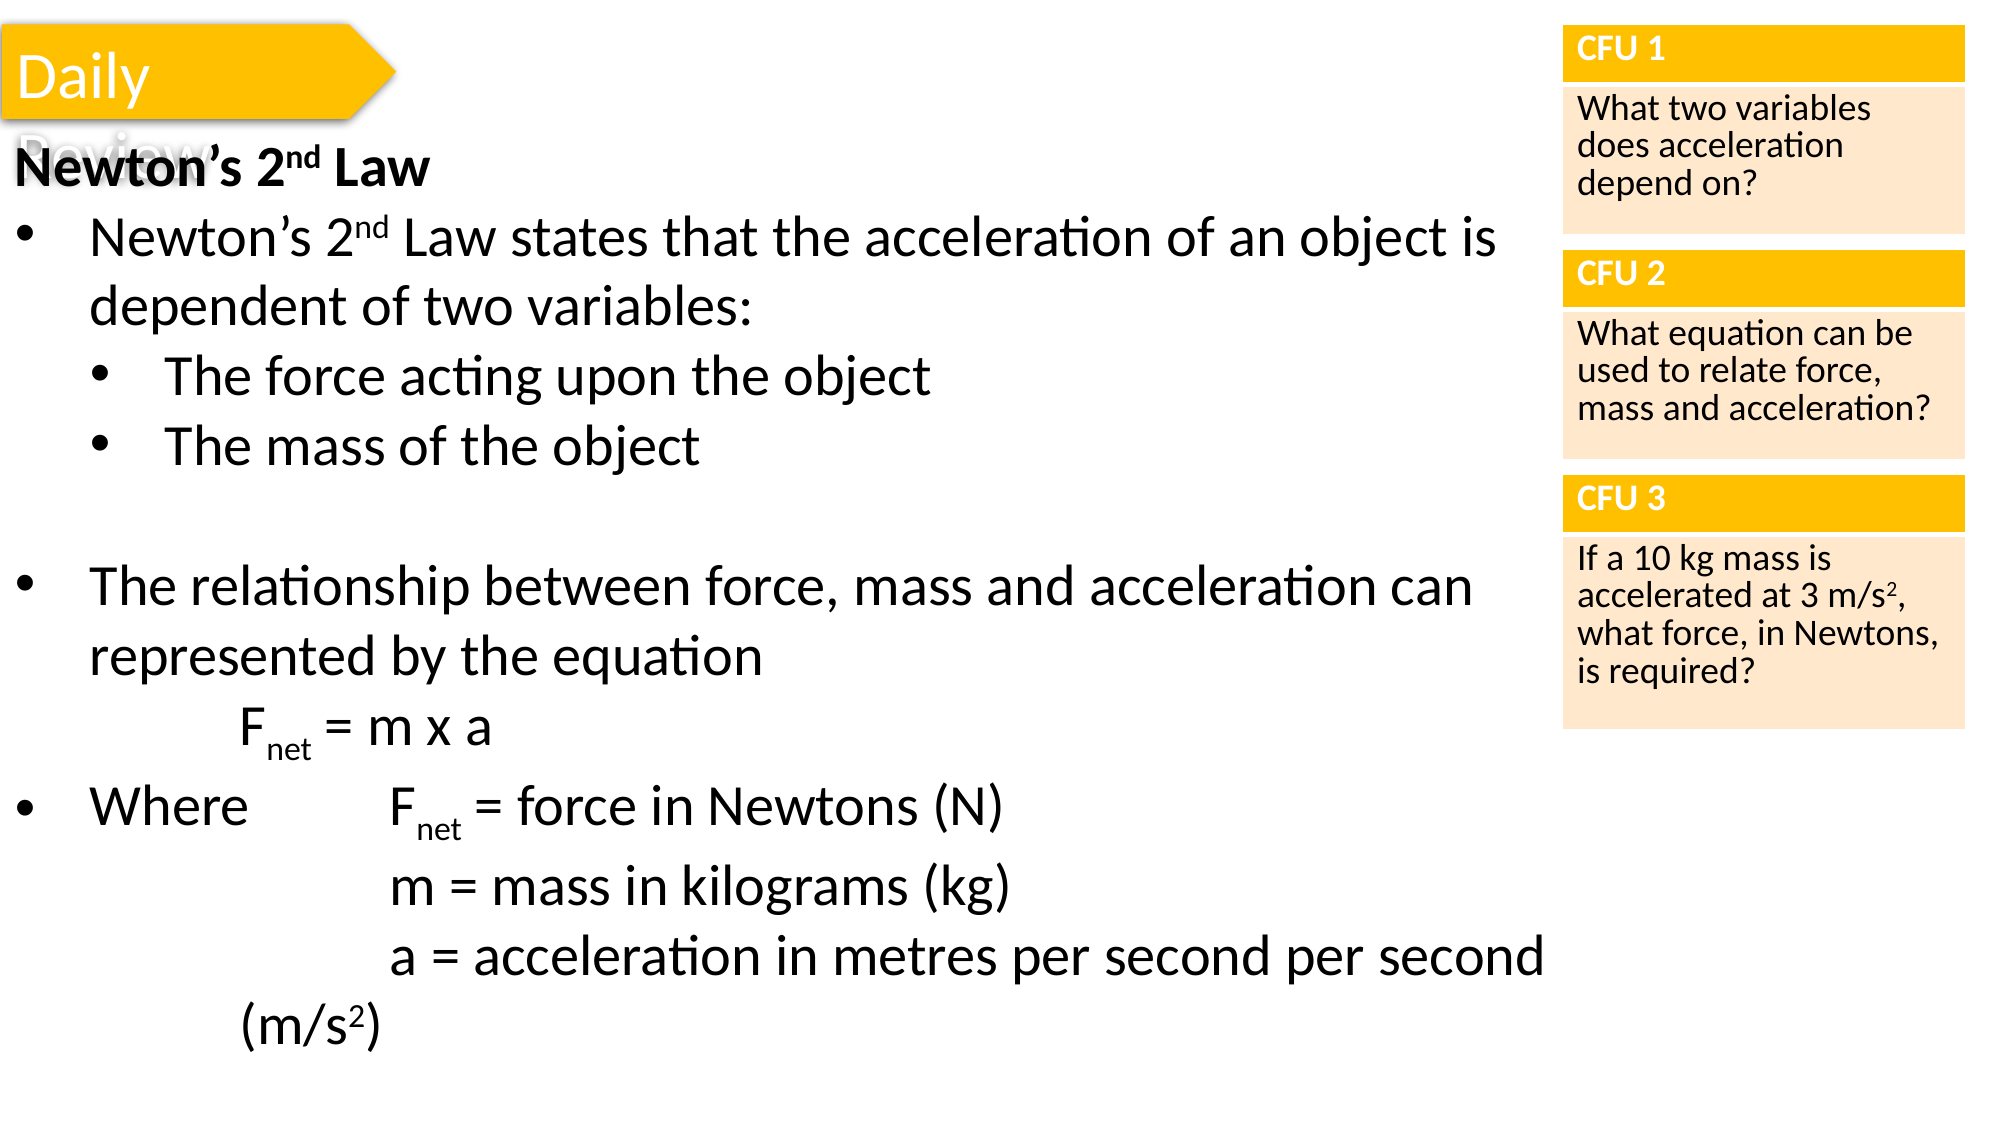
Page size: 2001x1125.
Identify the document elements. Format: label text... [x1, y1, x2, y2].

table_cell What equation can be used to relate force, mass and acceleration? [1563, 312, 1965, 459]
text_box Daily Review [1, 24, 397, 119]
table_header CFU 3 [1563, 475, 1965, 532]
table_header CFU 2 [1563, 250, 1965, 307]
table_cell If a 10 kg mass is accelerated at 3 m/s2, what force, in Newtons, is required? [1563, 537, 1965, 729]
table_header CFU 1 [1563, 25, 1965, 82]
text_box Newton’s 2nd Law Newton’s 2nd Law states that the acceleration of an object is dependent of two variables: The force acting upon the object The mass of the object The relationship between force, mass and acceleration can represented by the equation Fnet = m x a Where Fnet = force in Newtons (N) m = mass in kilograms (kg) a = acceleration in metres per second per second (m/s2) [0, 120, 1652, 1065]
table_cell What two variables does acceleration depend on? [1563, 87, 1965, 234]
